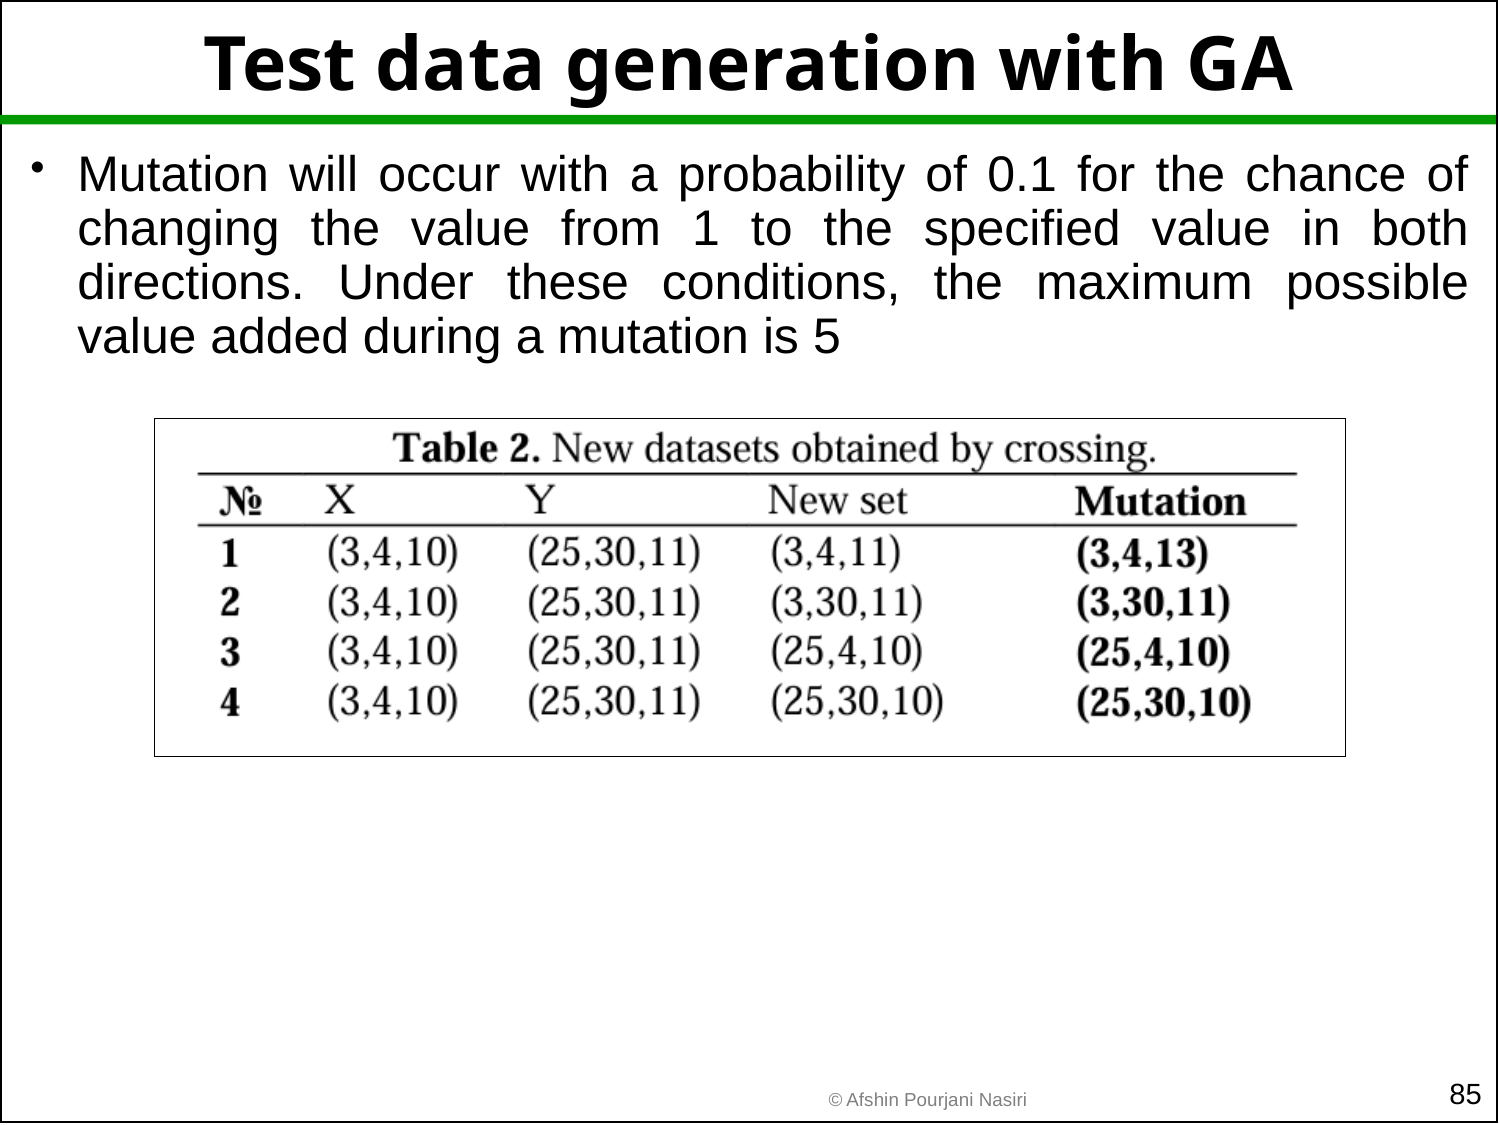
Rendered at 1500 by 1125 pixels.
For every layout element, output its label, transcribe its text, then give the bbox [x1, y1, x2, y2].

footer © Afshin Pourjani Nasiri [690, 1078, 1166, 1118]
picture [154, 418, 1346, 757]
list Mutation will occur with a probability of 0.1 for the chance of changing the value from 1 to the specified value in both directions. Under these conditions, the maximum possible value added during a mutation is 5 [15, 141, 1485, 1074]
title Test data generation with GA [14, 7, 1483, 125]
slide_number 85 [1184, 1077, 1498, 1118]
